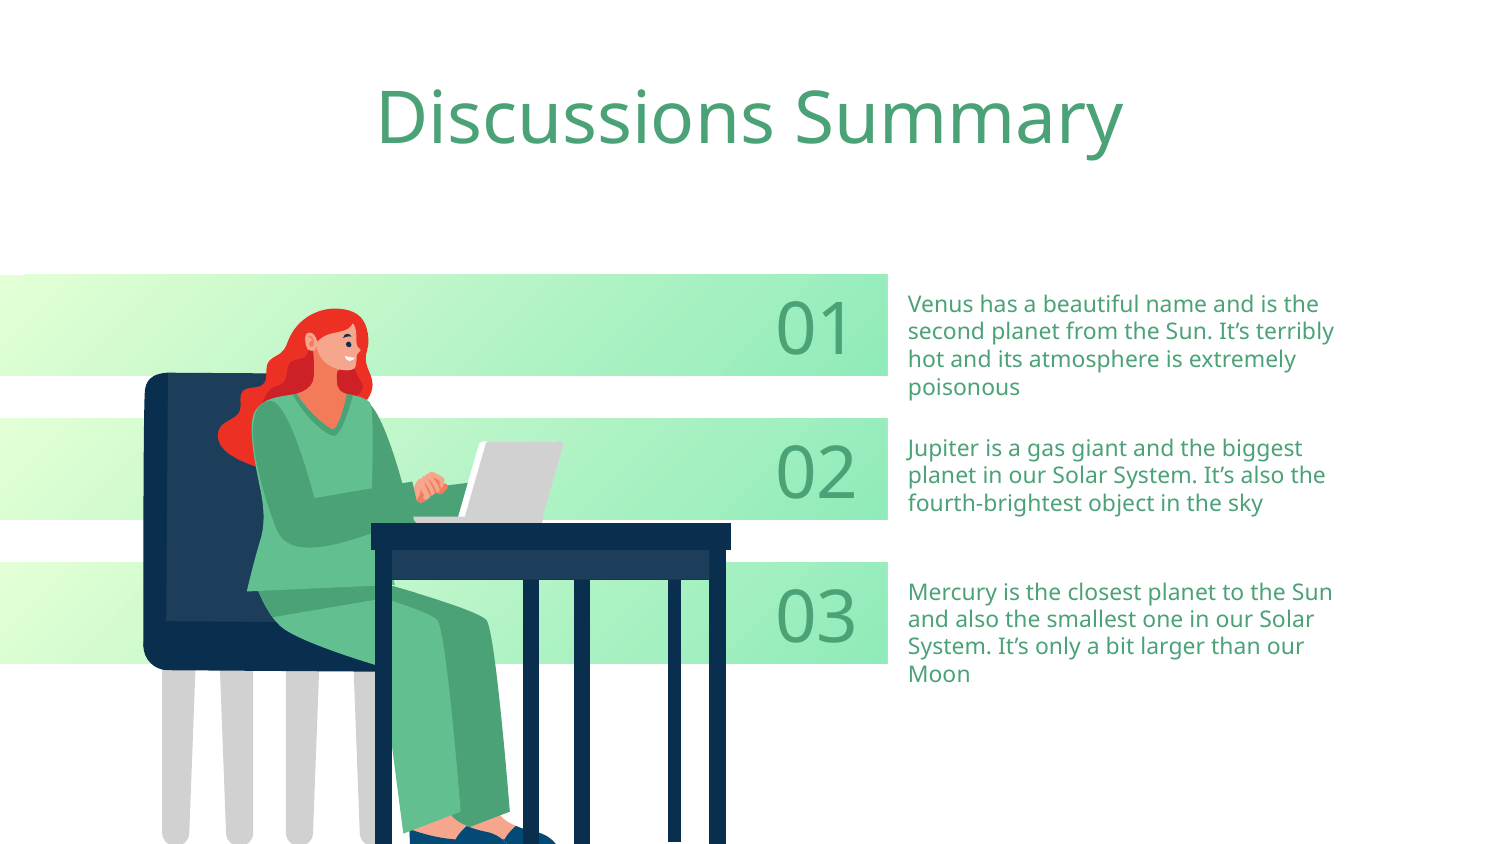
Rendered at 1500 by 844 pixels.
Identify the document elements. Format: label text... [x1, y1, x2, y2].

title 02 [737, 418, 874, 520]
subtitle Mercury is the closest planet to the Sun and also the smallest one in our Solar System. It’s only a bit larger than our Moon [892, 562, 1382, 664]
subtitle Jupiter is a gas giant and the biggest planet in our Solar System. It’s also the fourth-brightest object in the sky [892, 418, 1382, 520]
title Discussions Summary [118, 88, 1382, 142]
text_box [142, 308, 732, 844]
title 01 [628, 274, 874, 376]
subtitle Venus has a beautiful name and is the second planet from the Sun. It’s terribly hot and its atmosphere is extremely poisonous [892, 274, 1382, 376]
title 03 [737, 562, 874, 664]
